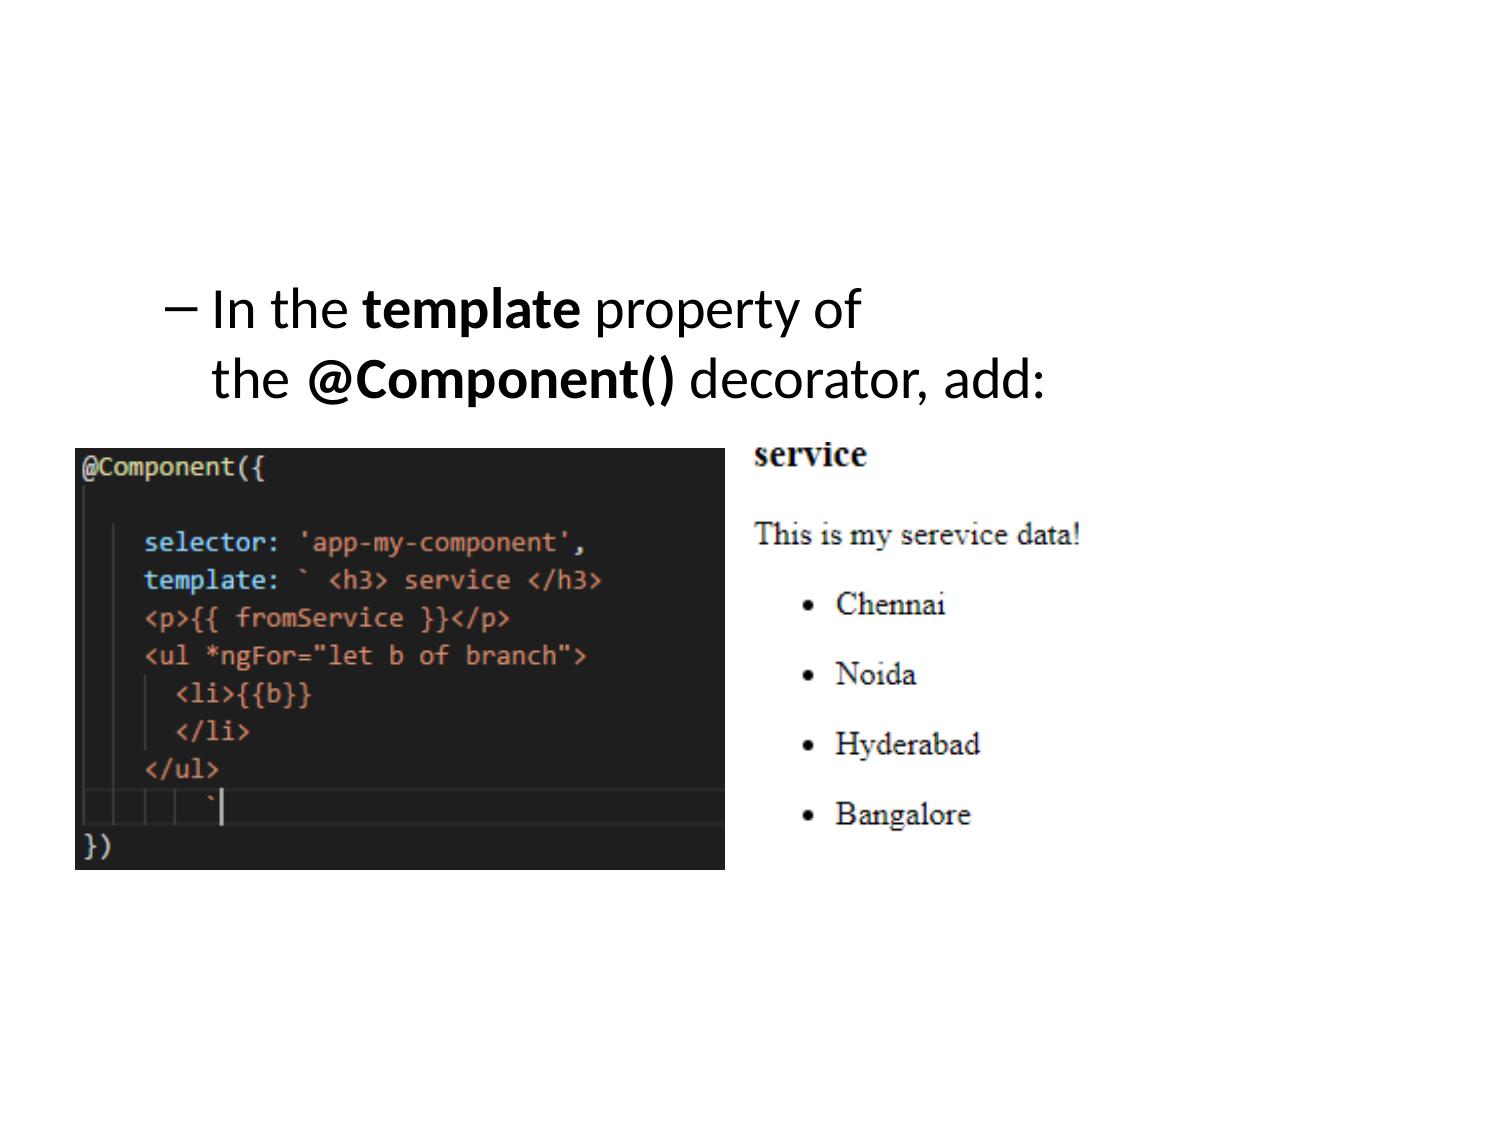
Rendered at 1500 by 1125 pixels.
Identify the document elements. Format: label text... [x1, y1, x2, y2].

list In the template property of the @Component() decorator, add: [75, 262, 1425, 1005]
picture [74, 448, 725, 870]
picture [749, 442, 1387, 858]
